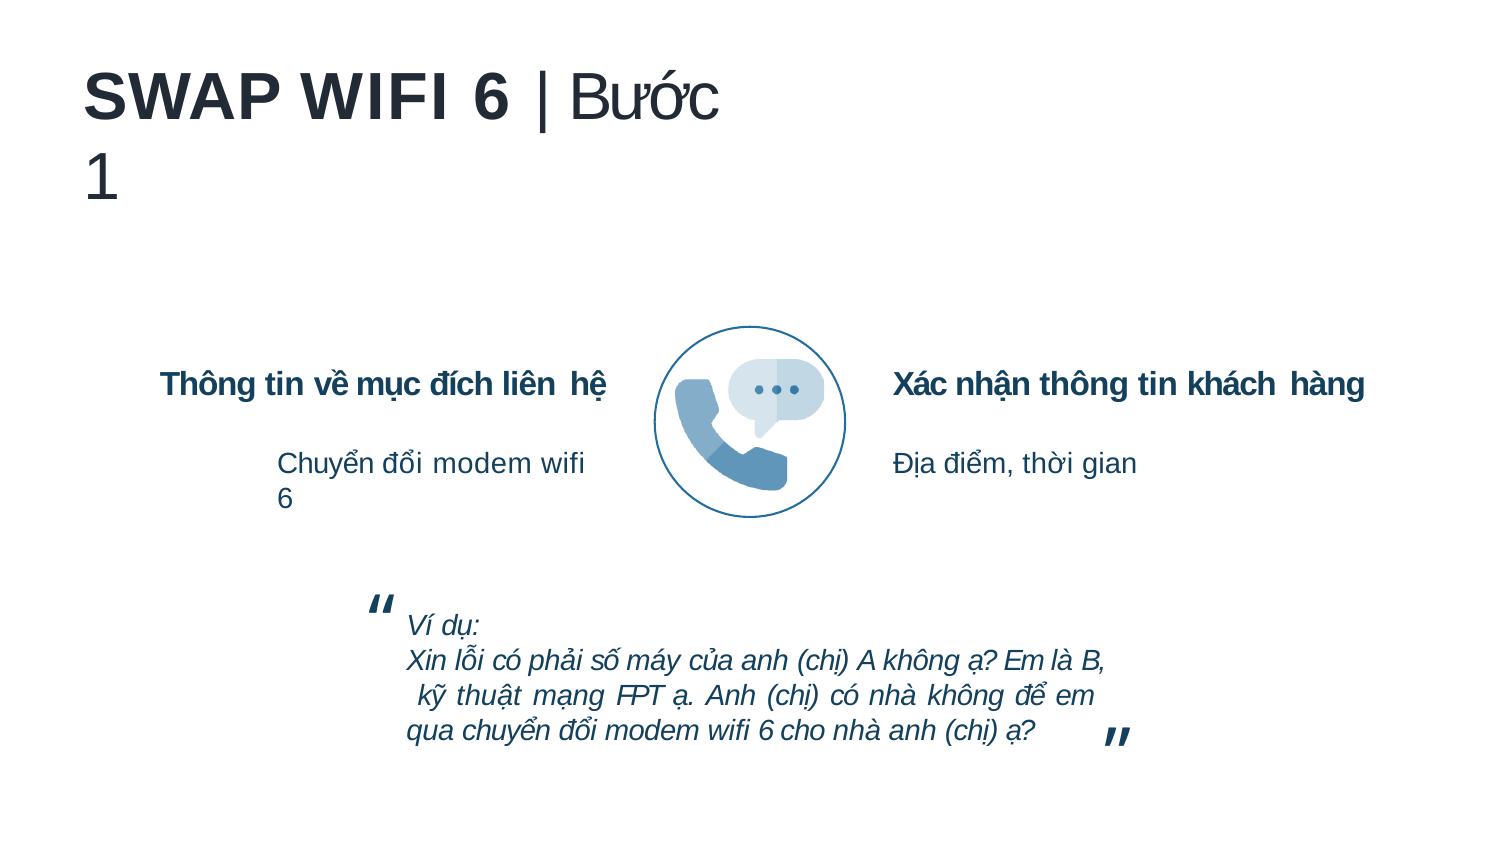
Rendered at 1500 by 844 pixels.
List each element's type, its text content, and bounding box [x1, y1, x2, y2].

text_box Chuyển đổi modem wifi 6 [274, 442, 610, 515]
text_box Địa điểm, thời gian [890, 442, 1140, 480]
title SWAP WIFI 6 | Bước 1 [81, 50, 773, 213]
text_box “ [366, 571, 398, 664]
text_box Thông tin về mục đích liên hệ [157, 360, 609, 402]
text_box Xác nhận thông tin khách hàng [890, 360, 1367, 402]
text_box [653, 325, 847, 519]
text_box ” [1102, 704, 1134, 797]
text_box Ví dụ: Xin lỗi có phải số máy của anh (chị) A không ạ? Em là B, kỹ thuật mạng FPT ạ. Anh (chị) có nhà không để em qua chuyển đổi modem wifi 6 cho nhà anh (chị) ạ? [404, 604, 1106, 747]
